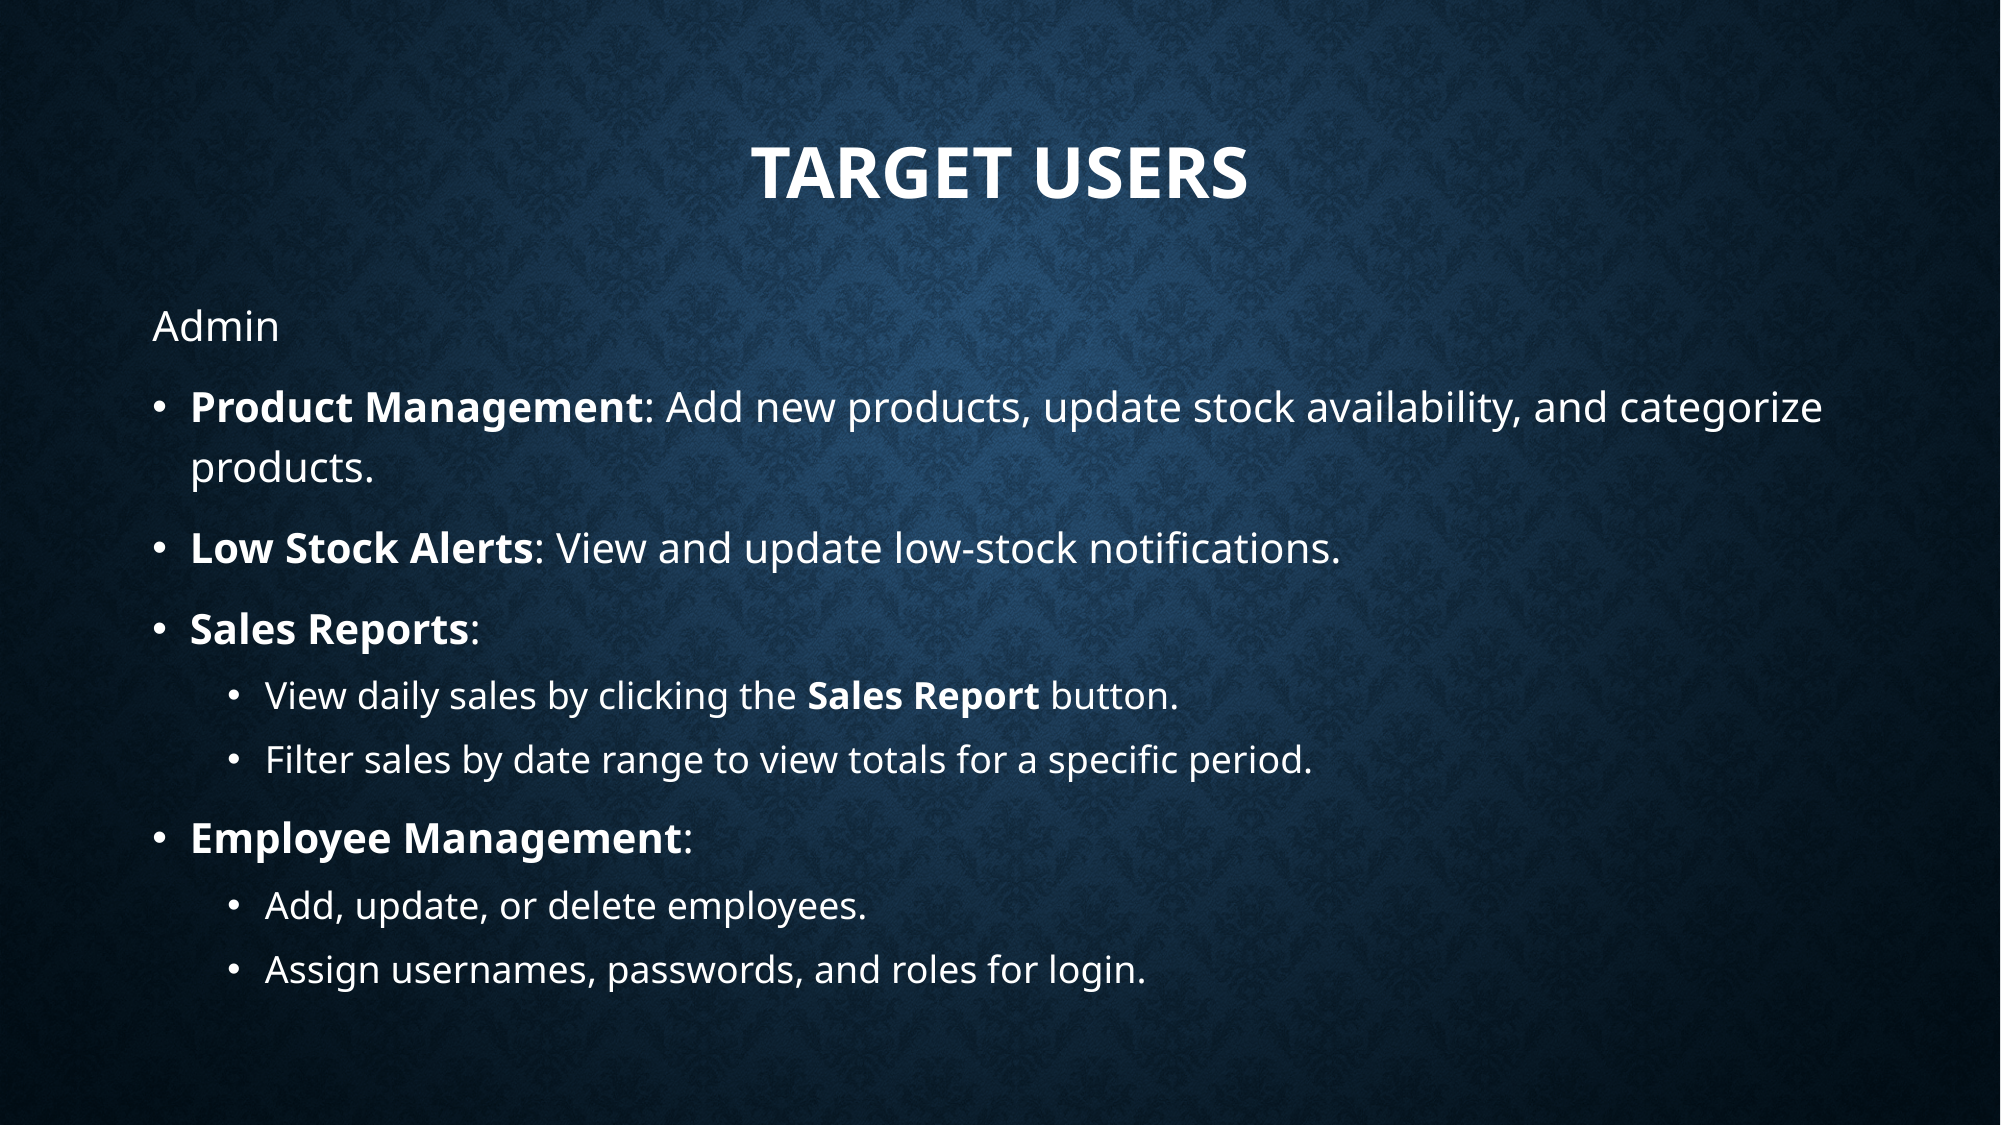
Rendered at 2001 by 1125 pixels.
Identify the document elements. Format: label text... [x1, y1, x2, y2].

list Admin Product Management: Add new products, update stock availability, and categorize products. Low Stock Alerts: View and update low‑stock notifications. Sales Reports: View daily sales by clicking the Sales Report button. Filter sales by date range to view totals for a specific period. Employee Management: Add, update, or delete employees. Assign usernames, passwords, and roles for login. [137, 282, 1863, 1014]
title Target Users [137, 111, 1863, 239]
